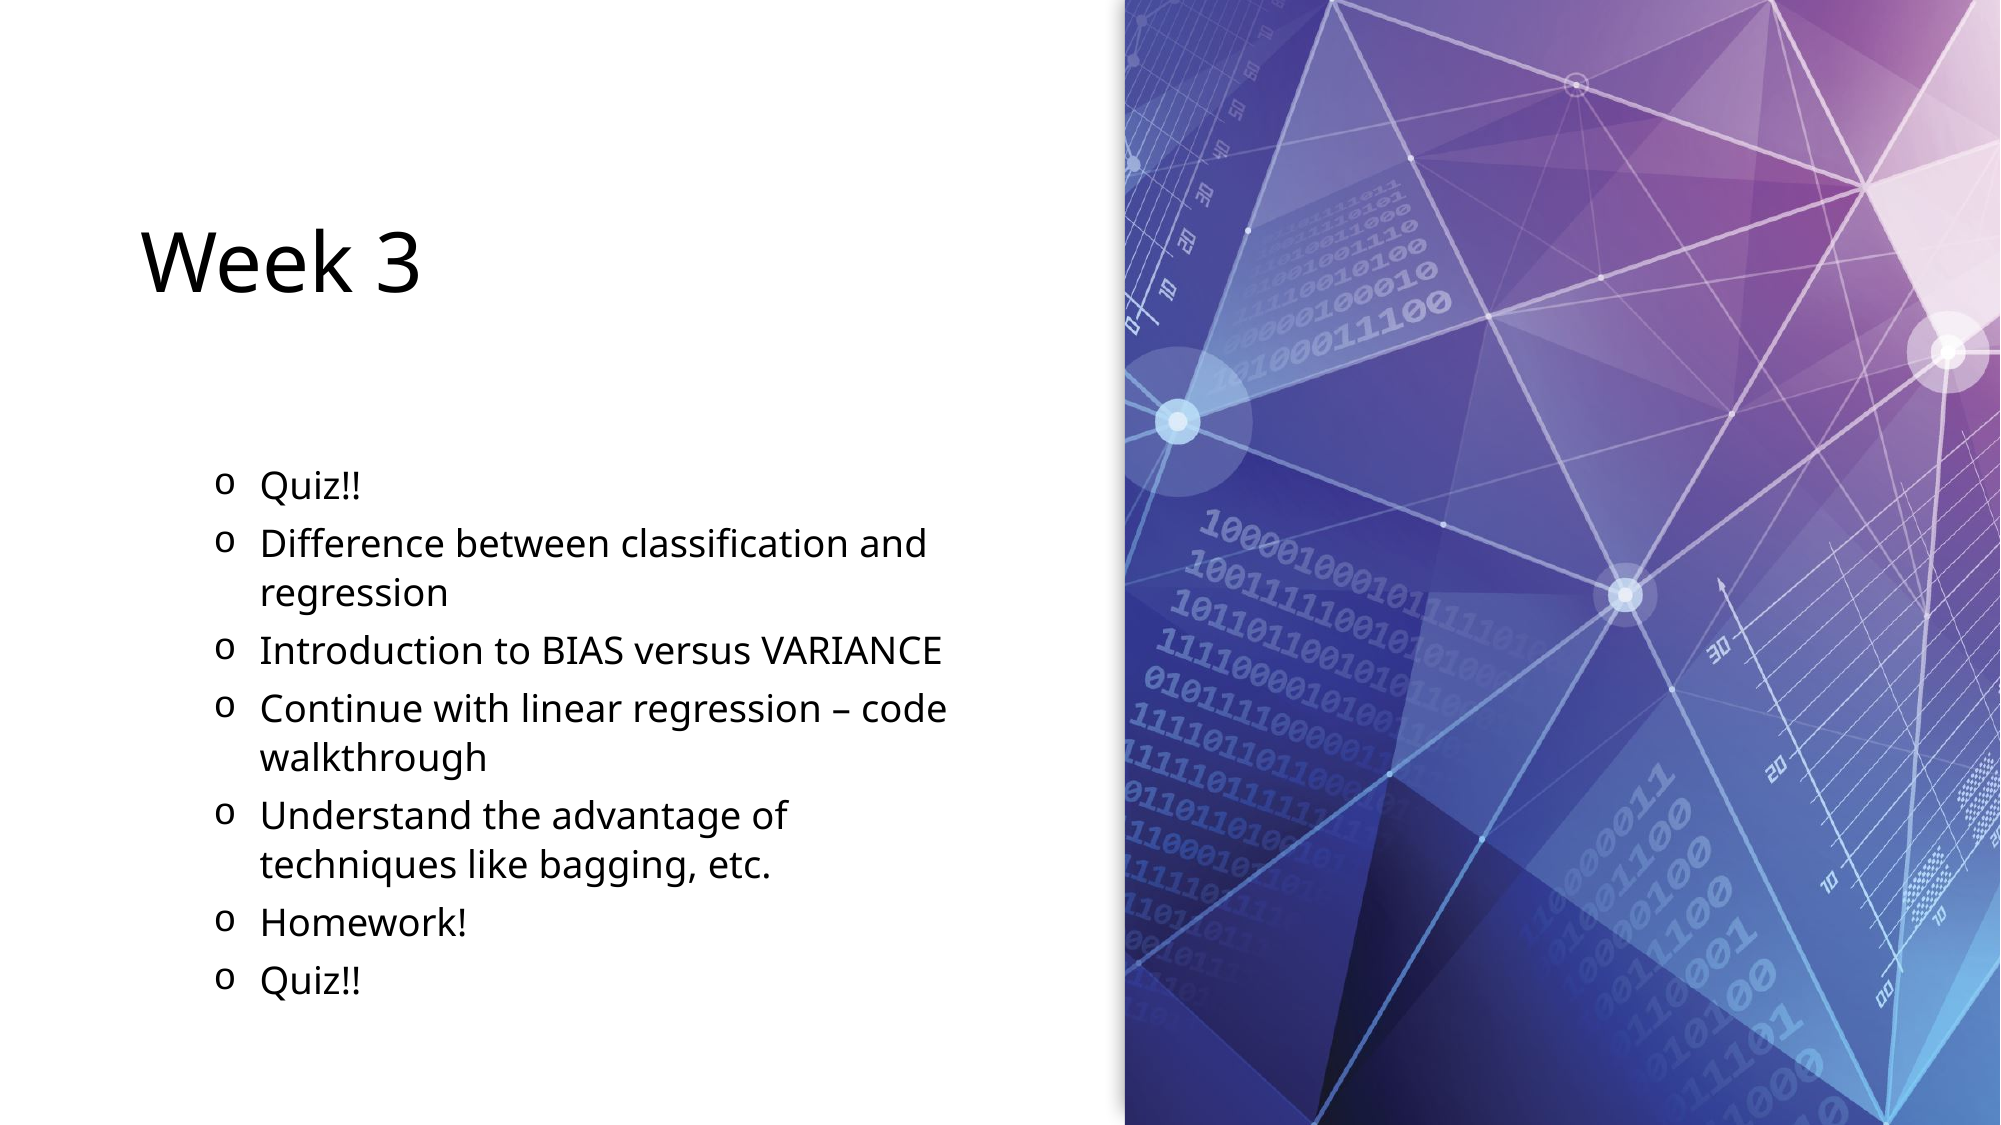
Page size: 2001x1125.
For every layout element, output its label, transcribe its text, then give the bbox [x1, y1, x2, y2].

list Quiz!! Difference between classification and regression Introduction to BIAS versus VARIANCE Continue with linear regression – code walkthrough Understand the advantage of techniques like bagging, etc. Homework! Quiz!! [124, 405, 1000, 1024]
text_box [0, 0, 1124, 1125]
picture [1124, 0, 2000, 1125]
title Week 3 [124, 125, 1000, 405]
